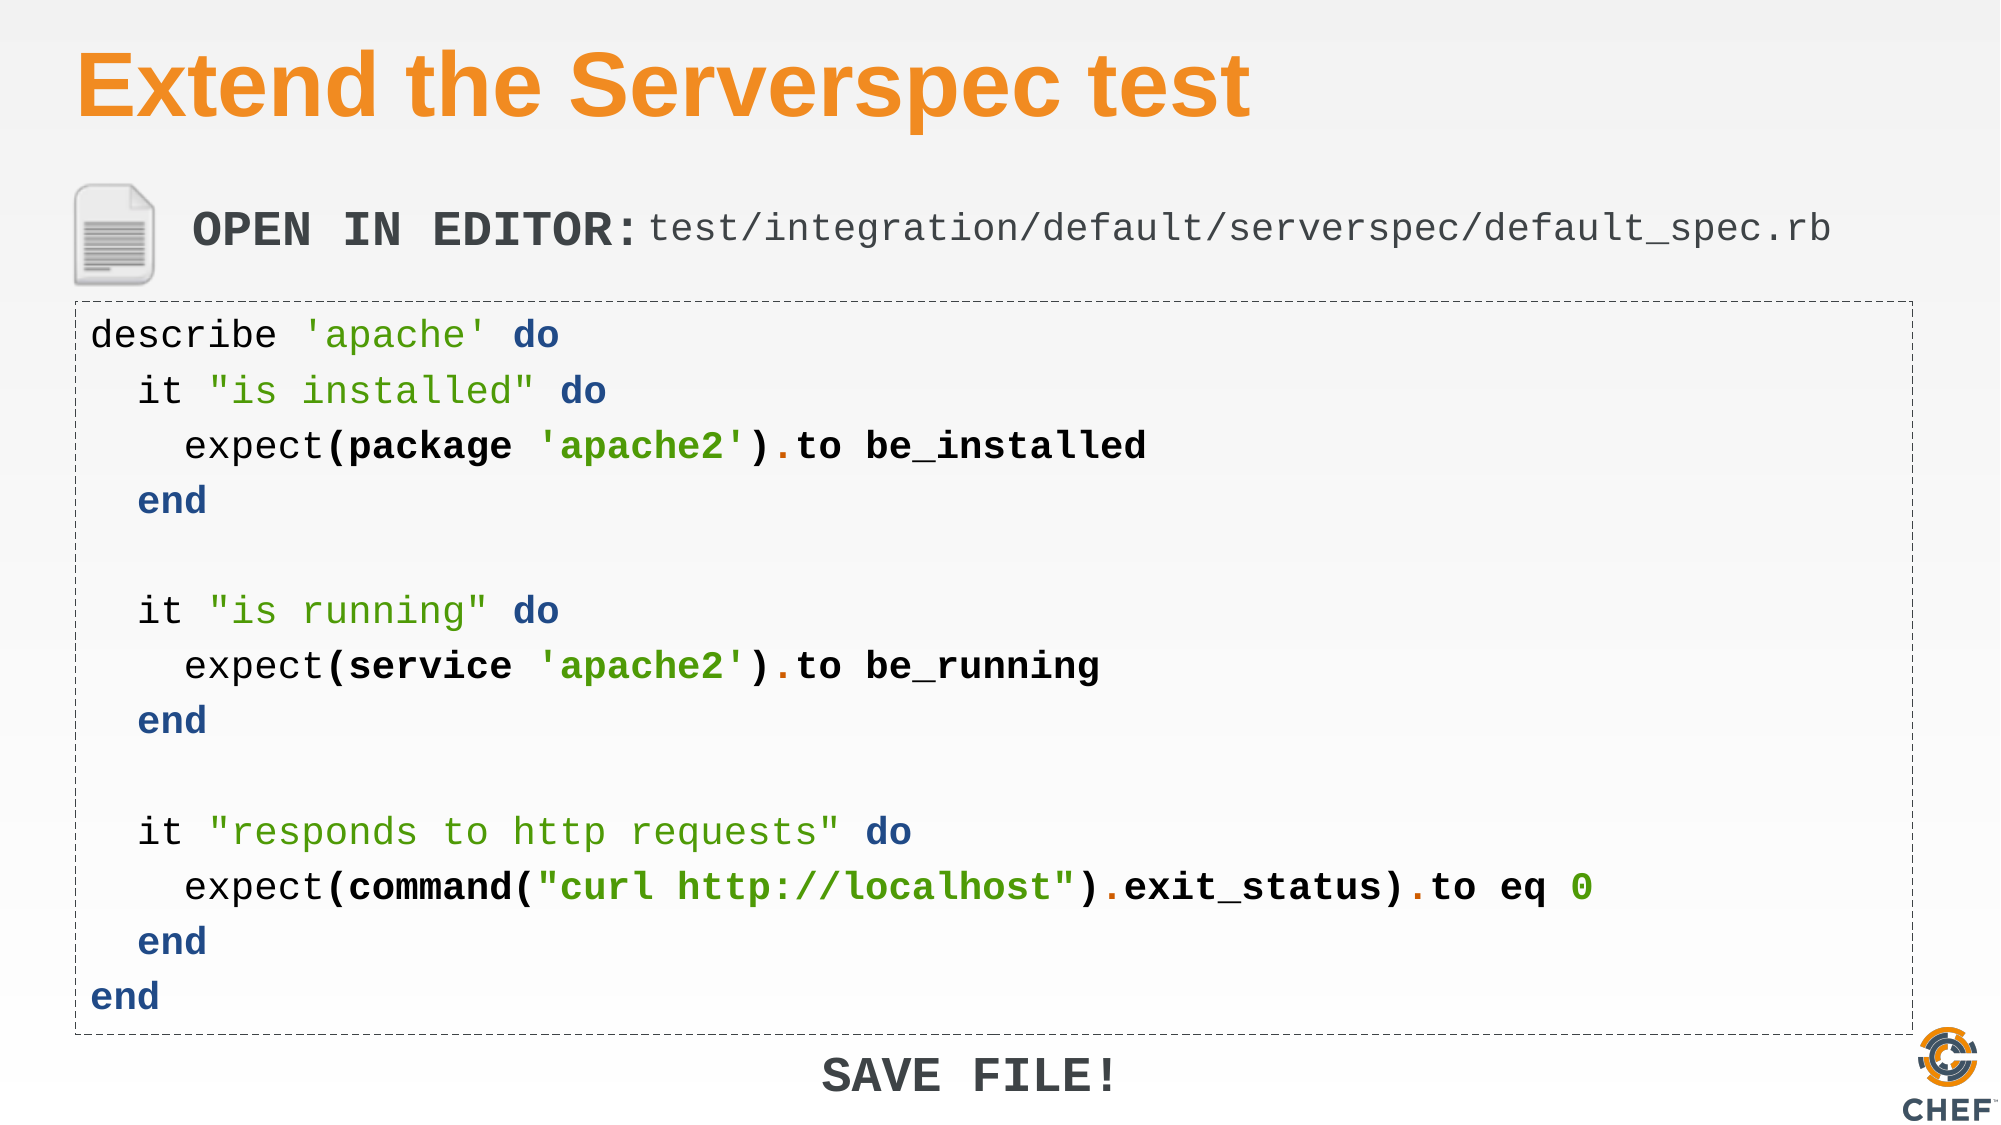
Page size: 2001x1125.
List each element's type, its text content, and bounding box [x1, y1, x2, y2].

title Extend the Serverspec test [75, 37, 1913, 140]
list describe 'apache' do it "is installed" do expect(package 'apache2').to be_installed end it "is running" do expect(service 'apache2').to be_running end it "responds to http requests" do expect(command("curl http://localhost").exit_status).to eq 0 end end [75, 301, 1913, 1035]
list test/integration/default/serverspec/default_spec.rb [647, 187, 1914, 263]
picture [1903, 1027, 1998, 1121]
